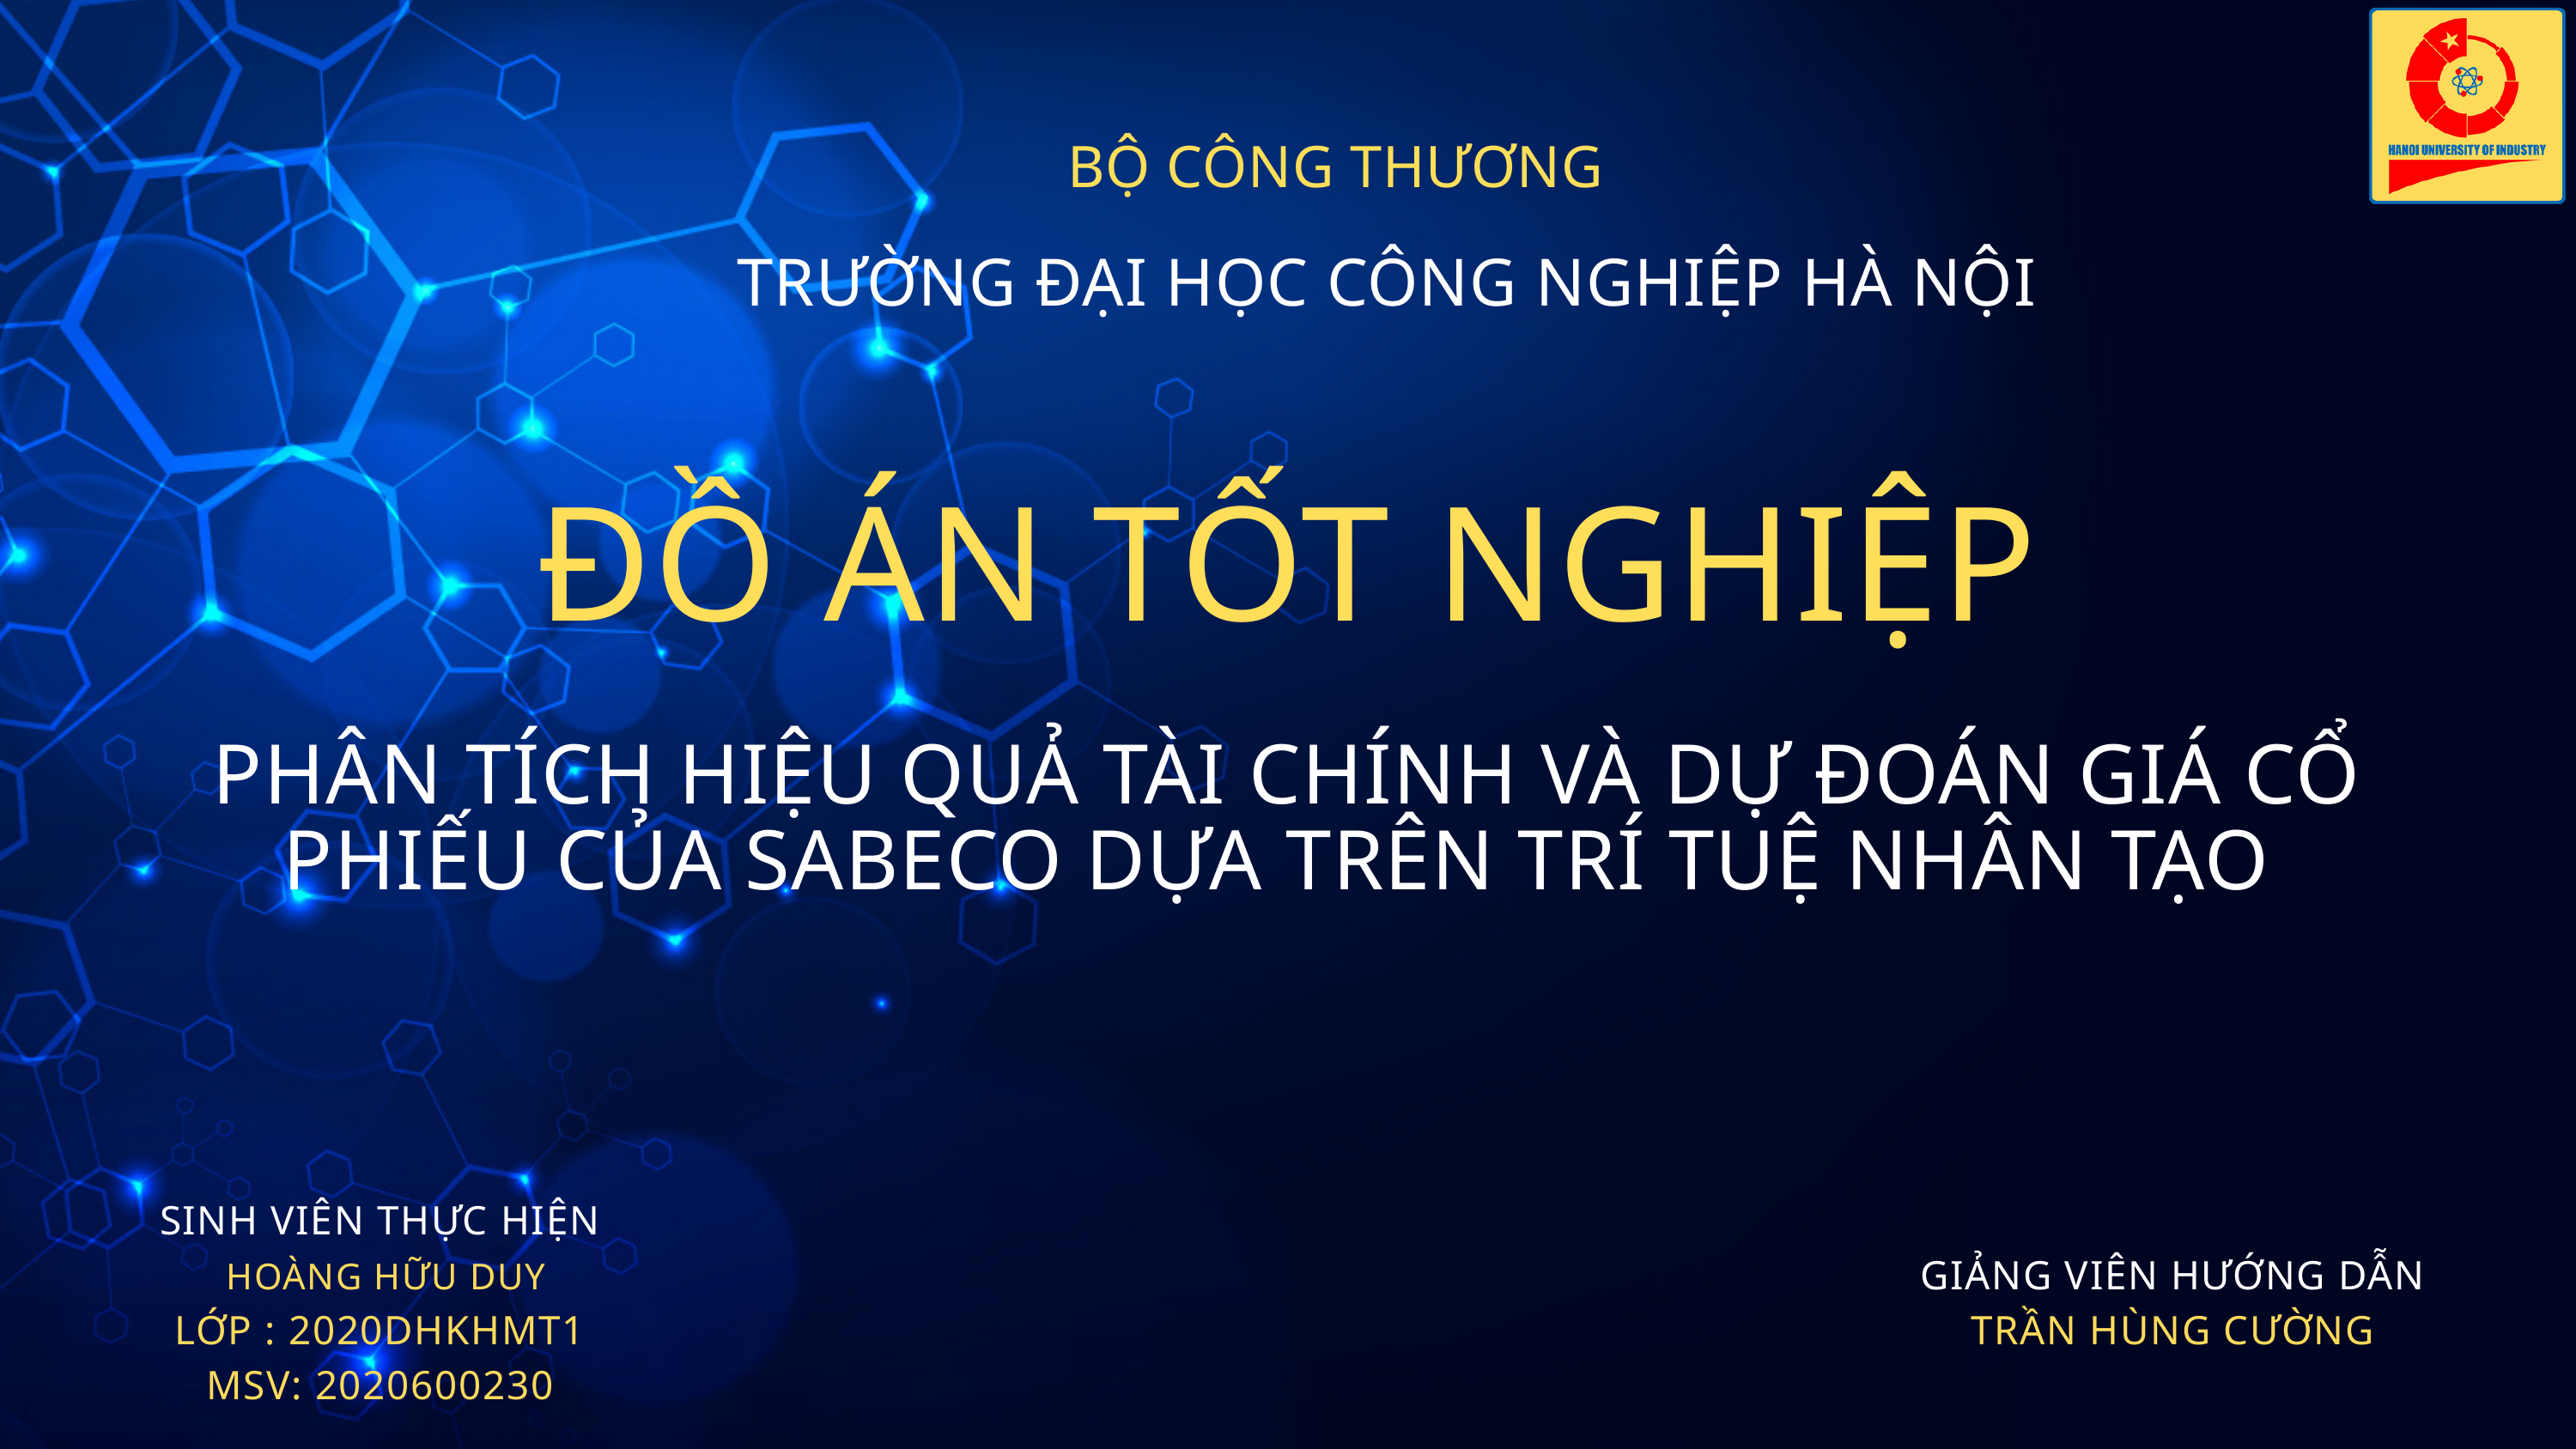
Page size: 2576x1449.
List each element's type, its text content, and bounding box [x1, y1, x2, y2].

text_box [2358, 0, 2576, 215]
text_box PHÂN TÍCH HIỆU QUẢ TÀI CHÍNH VÀ DỰ ĐOÁN GIÁ CỔ PHIẾU CỦA SABECO DỰA TRÊN TRÍ TUỆ NHÂN TẠO [144, 733, 2433, 906]
text_box GIẢNG VIÊN HƯỚNG DẪN TRẦN HÙNG CƯỜNG [1556, 1242, 2576, 1353]
text_box SINH VIÊN THỰC HIỆN HOÀNG HỮU DUY LỚP : 2020DHKHMT1 MSV: 2020600230 [0, 1187, 997, 1408]
text_box BỘ CÔNG THƯƠNG [972, 138, 1604, 200]
text_box TRƯỜNG ĐẠI HỌC CÔNG NGHIỆP HÀ NỘI [539, 250, 2038, 319]
text_box [0, 0, 2576, 1449]
text_box ĐỒ ÁN TỐT NGHIỆP [269, 486, 2307, 653]
